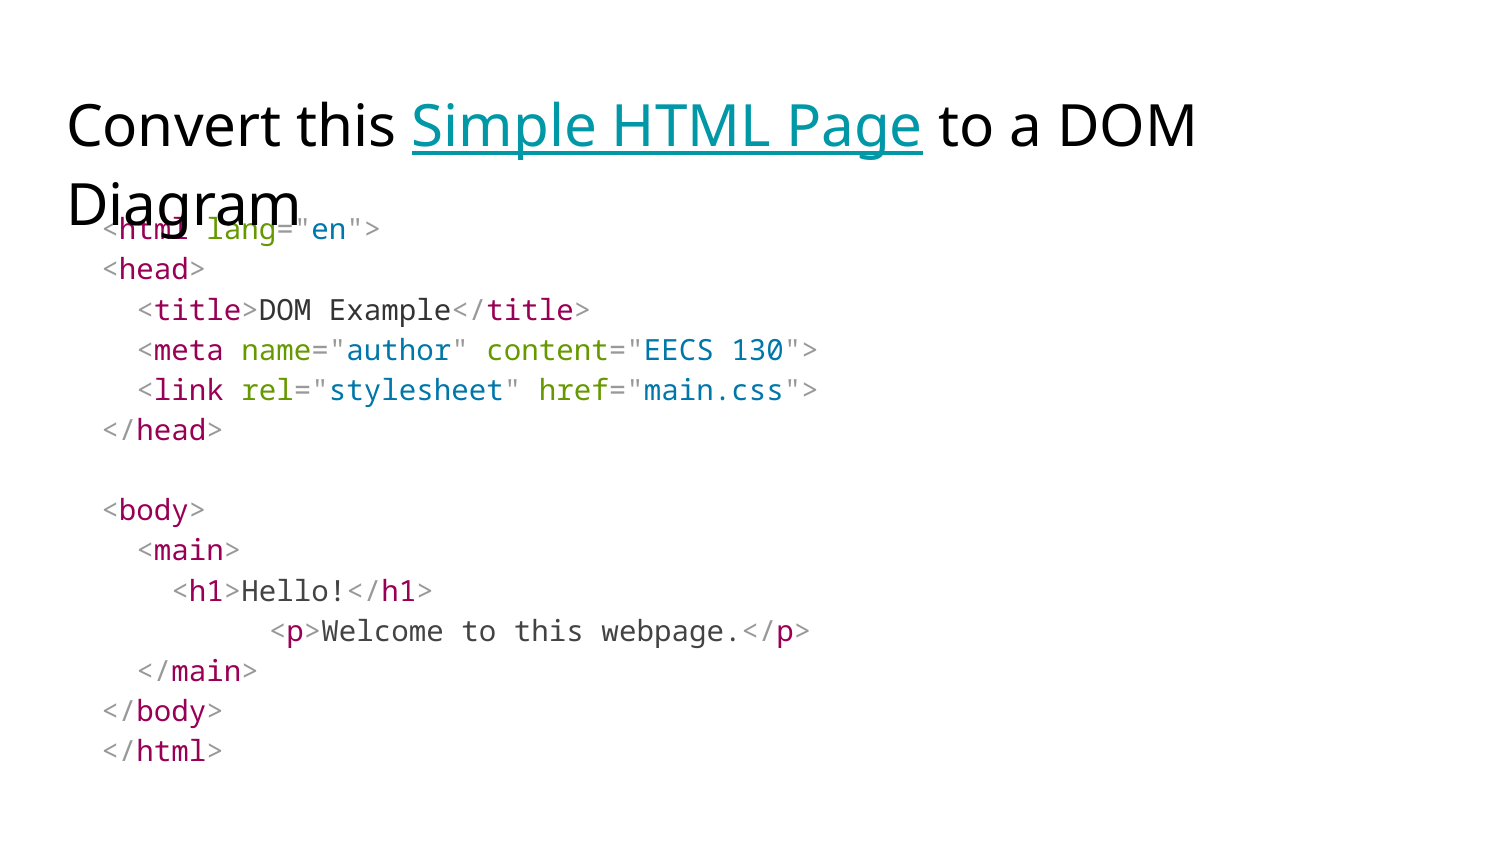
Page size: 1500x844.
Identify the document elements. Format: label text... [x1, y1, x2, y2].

title Convert this Simple HTML Page to a DOM Diagram [51, 72, 1449, 167]
text_box <html lang="en"> <head> <title>DOM Example</title> <meta name="author" content="EECS 130"> <link rel="stylesheet" href="main.css"> </head> <body> <main> <h1>Hello!</h1> <p>Welcome to this webpage.</p> </main> </body> </html> [61, 185, 1439, 787]
